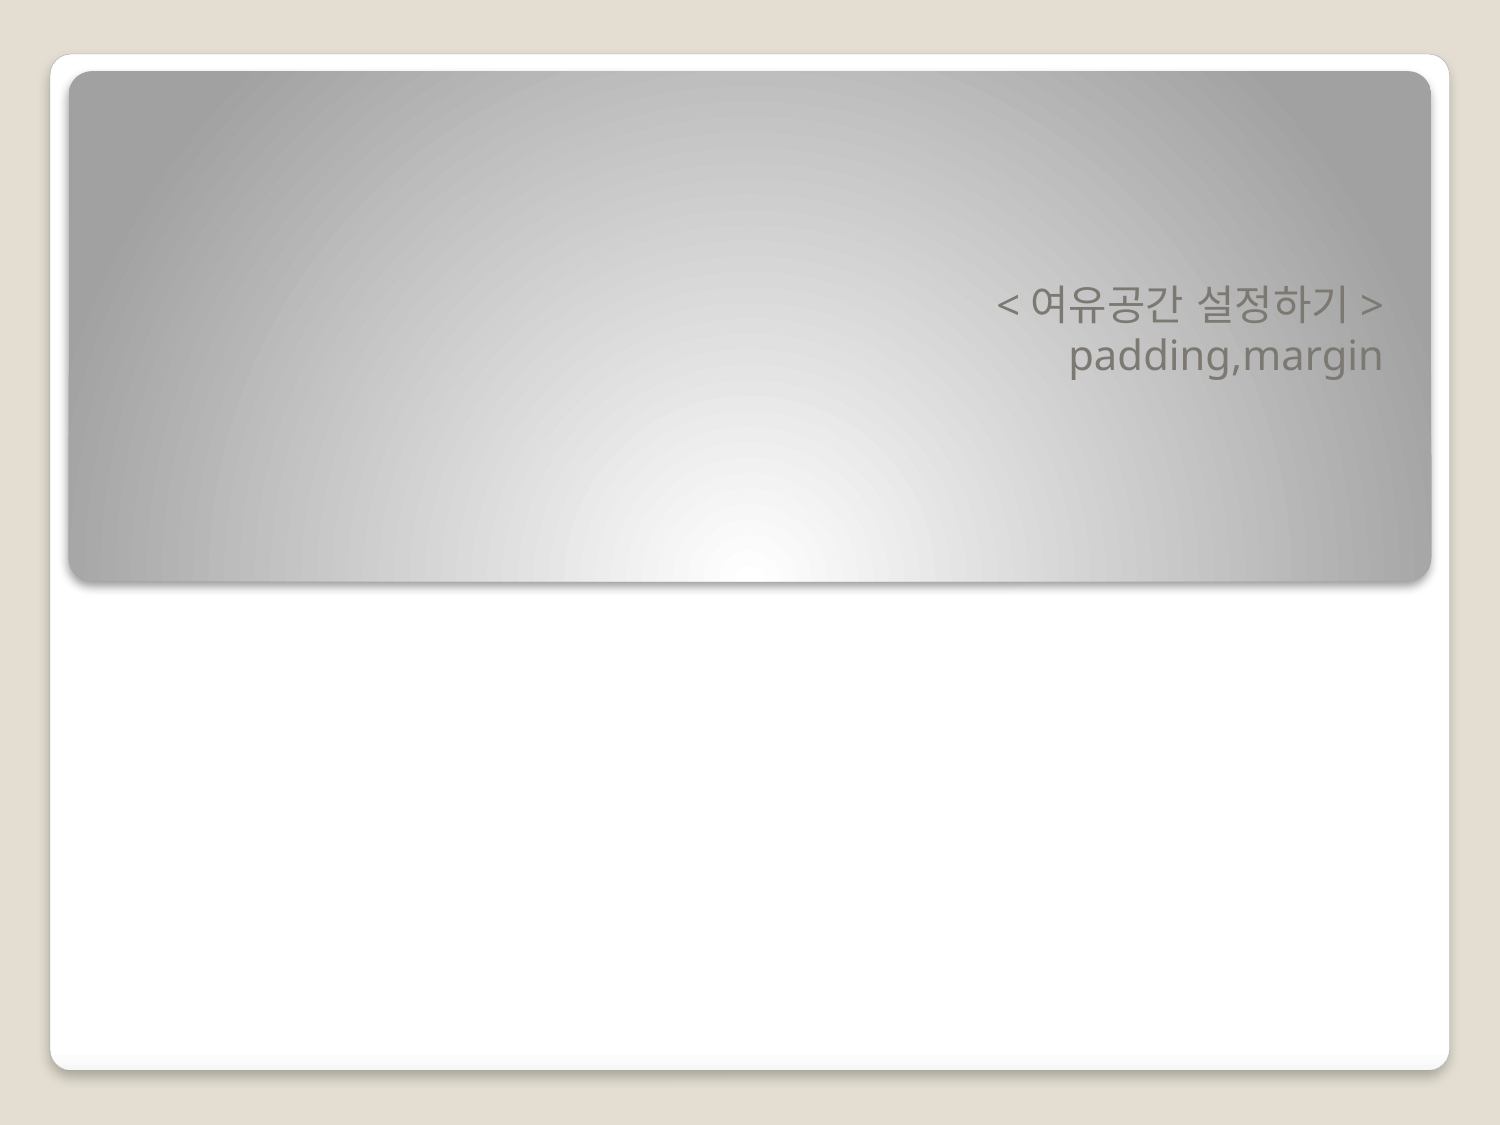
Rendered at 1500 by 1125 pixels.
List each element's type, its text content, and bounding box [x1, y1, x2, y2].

subtitle <여유공간 설정하기> padding,margin [123, 278, 1399, 429]
